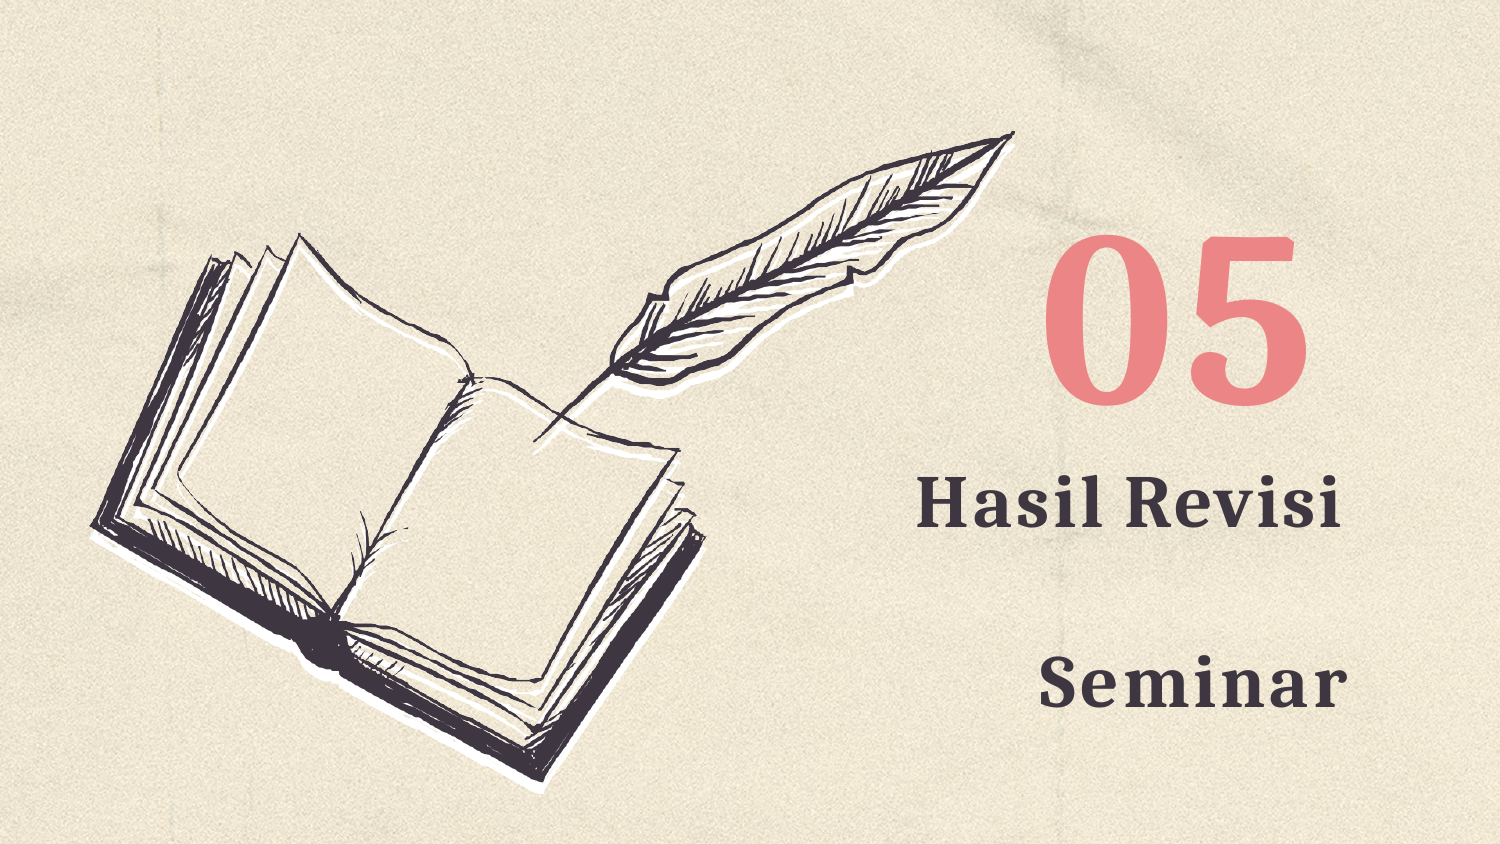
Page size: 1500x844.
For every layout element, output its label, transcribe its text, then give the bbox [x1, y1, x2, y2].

picture [0, 0, 1500, 844]
text_box Hasil Revisi Seminar [913, 450, 1361, 723]
title 05 [1038, 152, 1361, 455]
